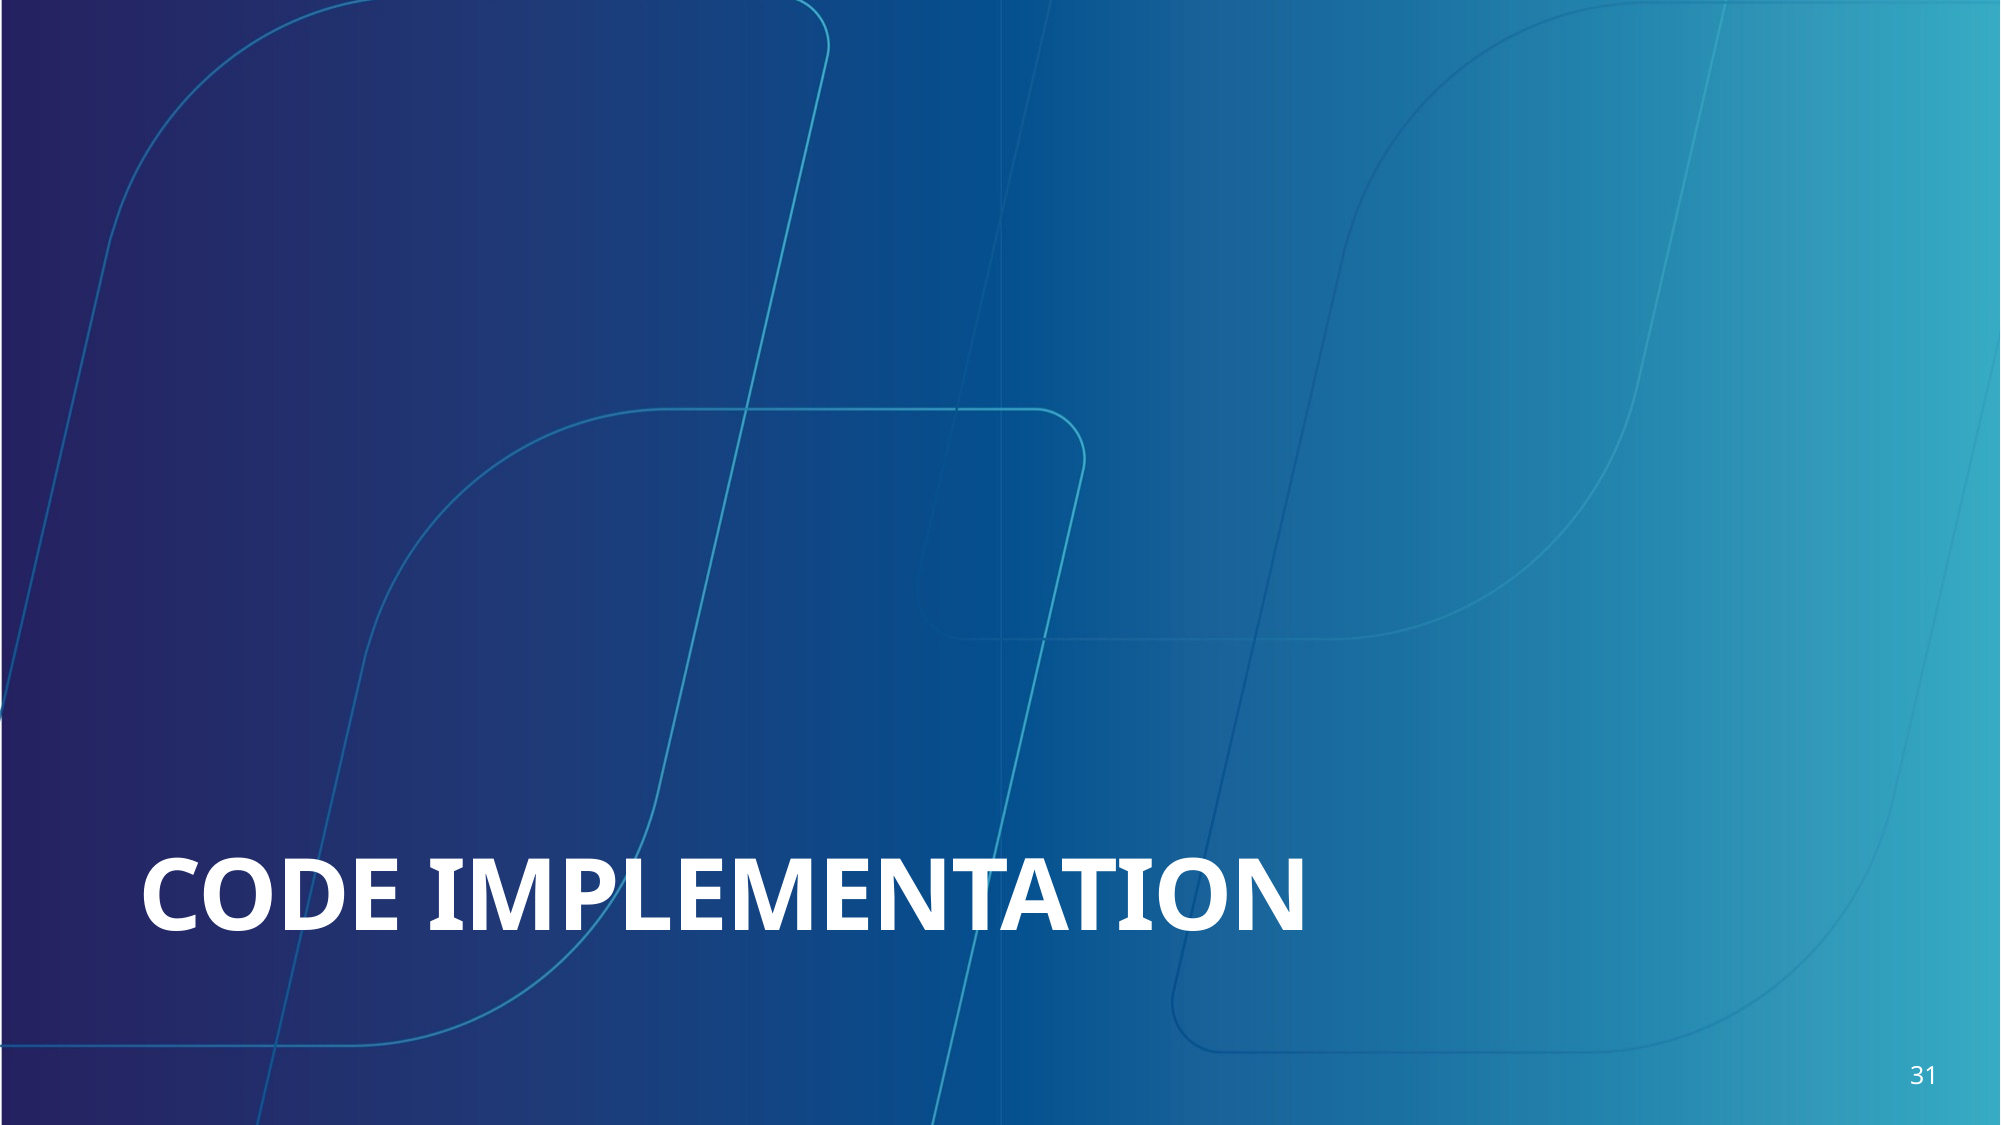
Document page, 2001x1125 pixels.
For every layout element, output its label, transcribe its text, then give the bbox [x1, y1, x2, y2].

slide_number 31 [1855, 1052, 1954, 1094]
text_box CODE IMPLEMENTATION [123, 822, 1942, 958]
picture [0, 0, 2001, 1125]
